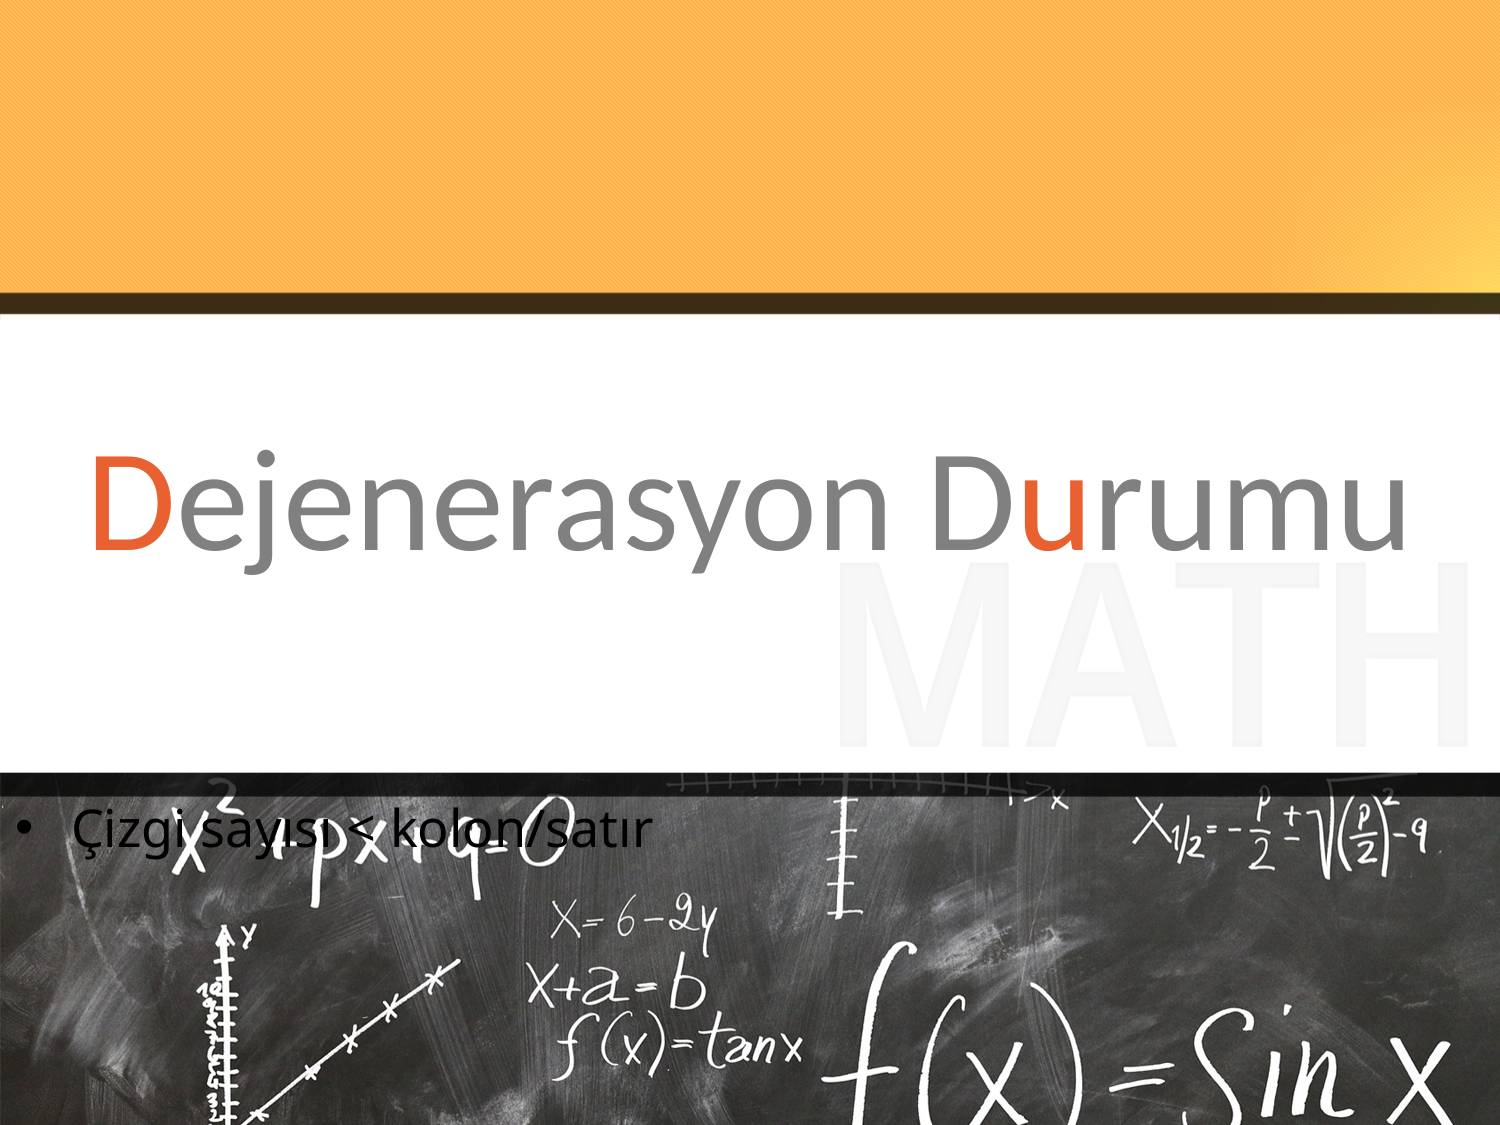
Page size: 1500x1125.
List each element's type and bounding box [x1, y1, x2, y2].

title [28, 396, 1472, 619]
picture [0, 0, 1500, 1125]
list [0, 787, 1159, 1066]
